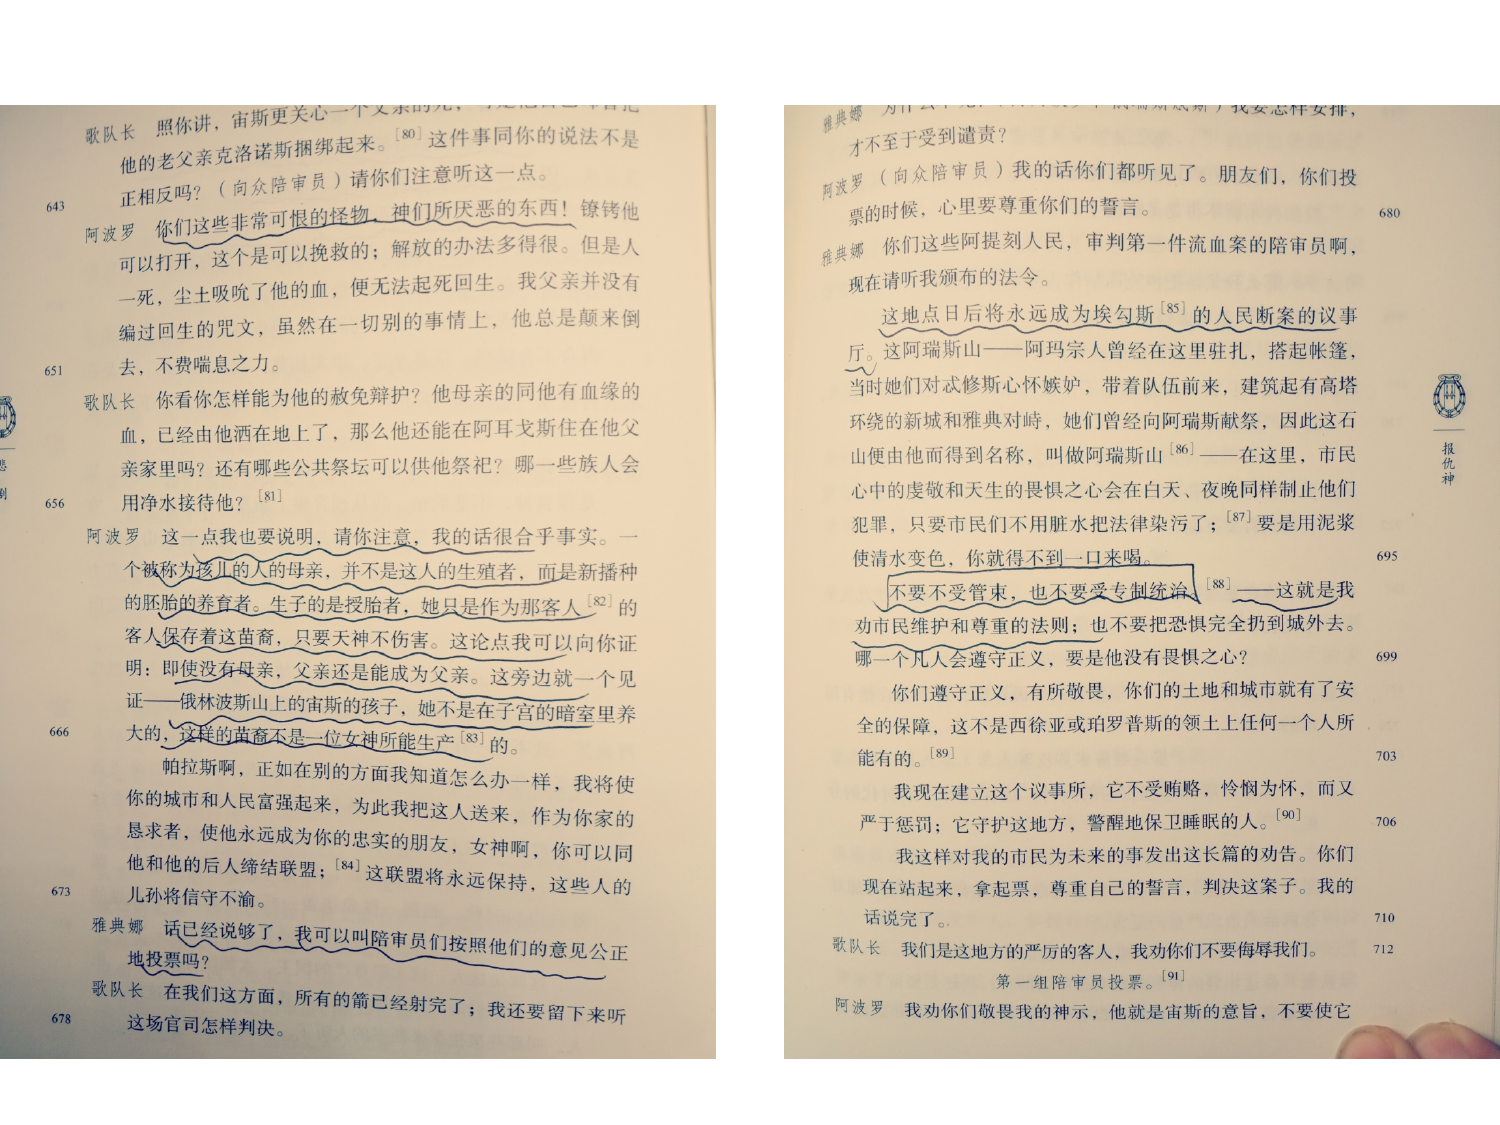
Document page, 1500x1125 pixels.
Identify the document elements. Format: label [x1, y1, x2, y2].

list [784, 105, 1500, 1060]
list [0, 105, 716, 1060]
